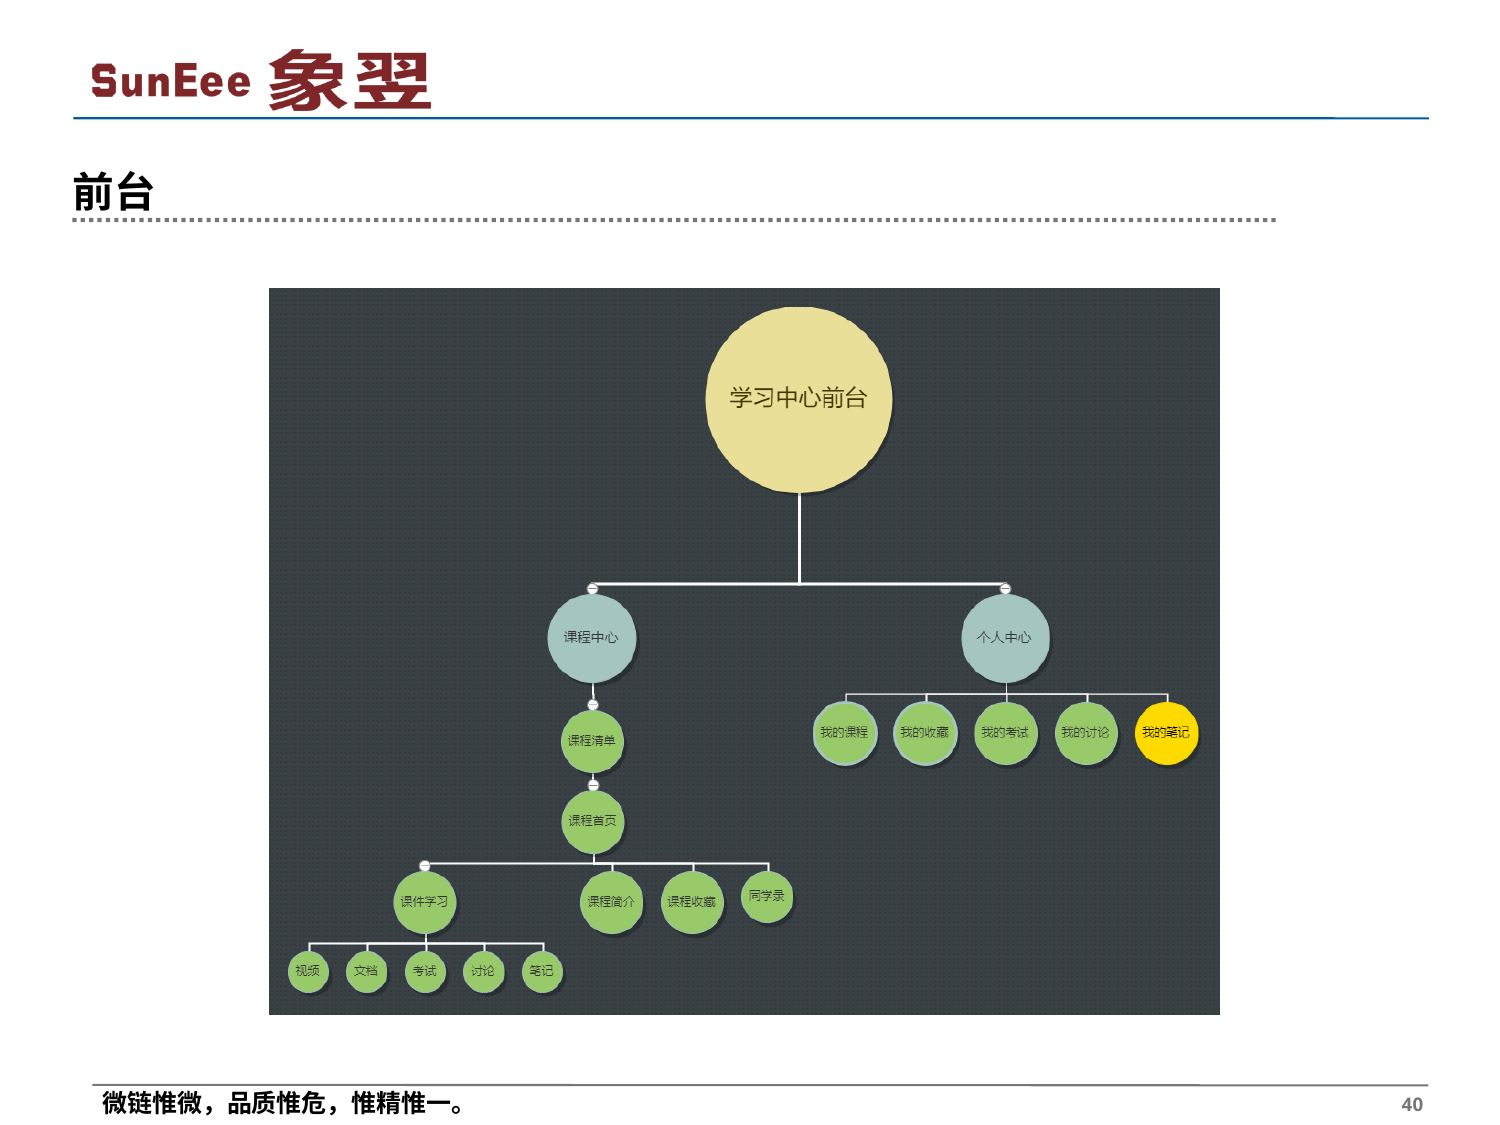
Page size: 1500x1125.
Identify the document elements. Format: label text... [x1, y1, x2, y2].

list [269, 287, 1220, 1015]
picture [92, 49, 431, 111]
slide_number 40 [1130, 1084, 1444, 1122]
title 前台 [57, 138, 1273, 224]
